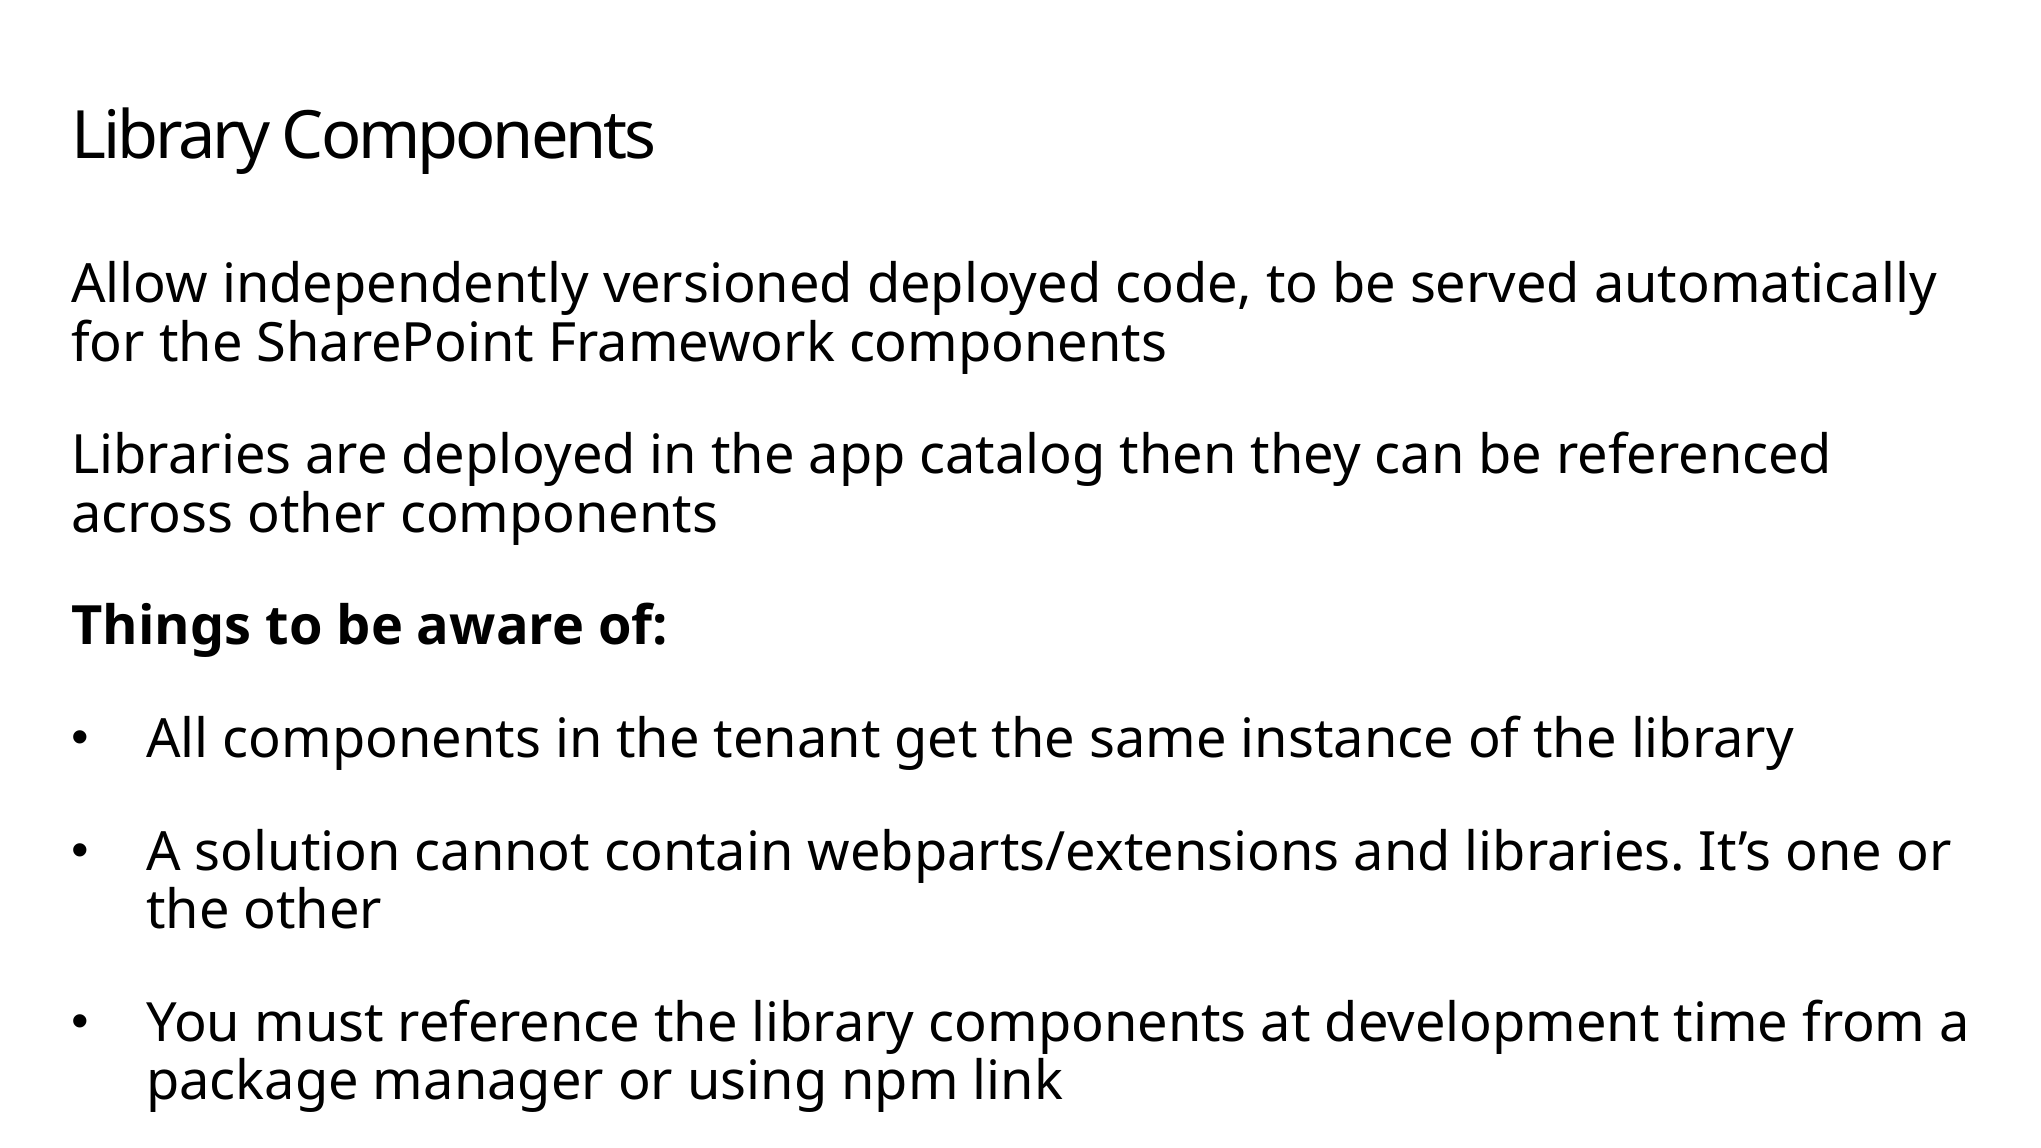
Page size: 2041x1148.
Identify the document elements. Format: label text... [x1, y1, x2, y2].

title Library Components [71, 73, 1969, 198]
list Allow independently versioned deployed code, to be served automatically for the SharePoint Framework components Libraries are deployed in the app catalog then they can be referenced across other components Things to be aware of: All components in the tenant get the same instance of the library A solution cannot contain webparts/extensions and libraries. It’s one or the other You must reference the library components at development time from a package manager or using npm link [71, 255, 2004, 1131]
